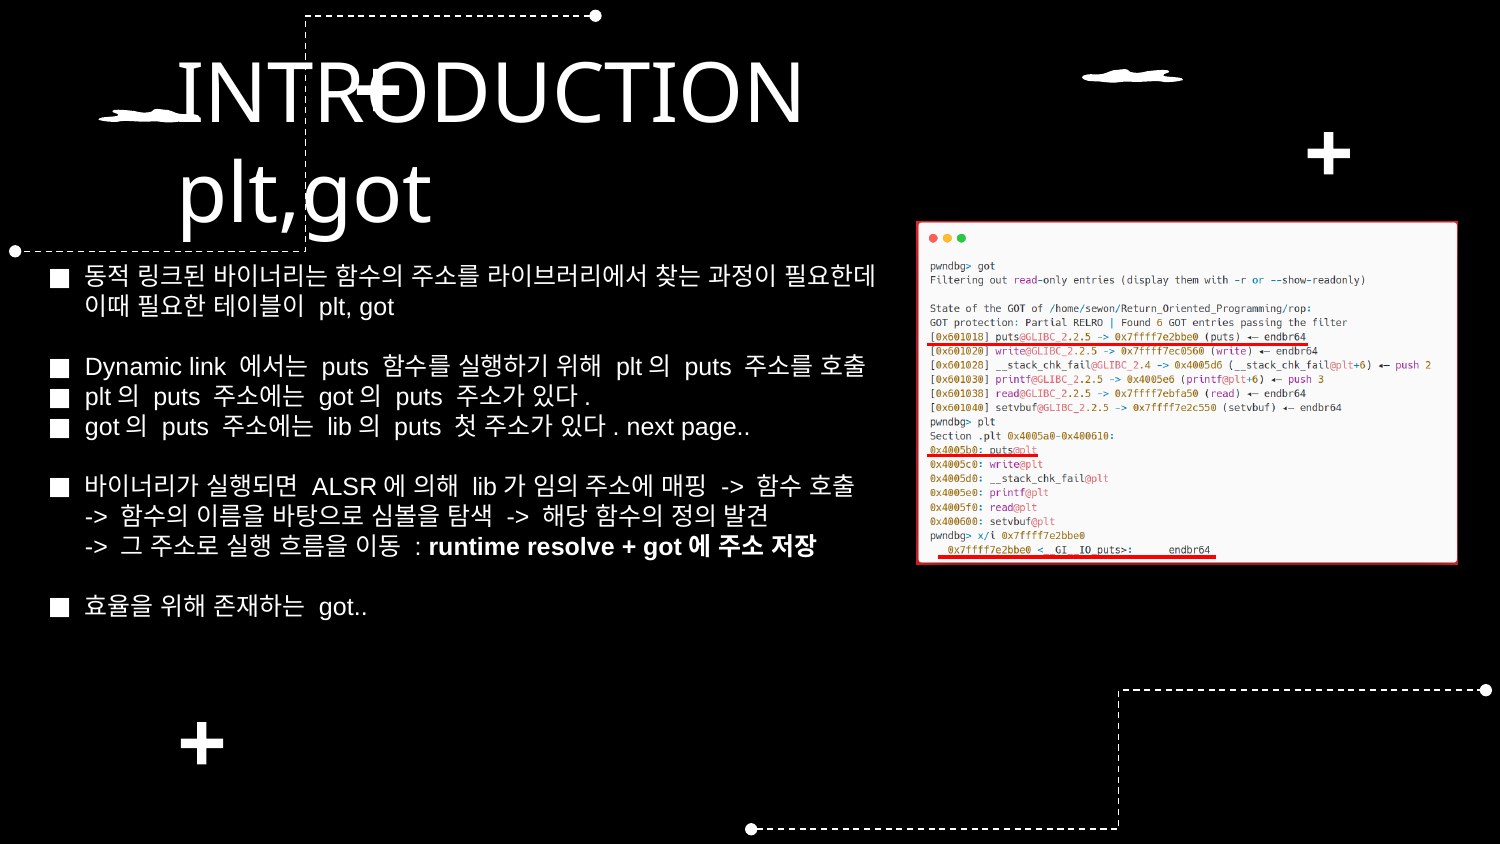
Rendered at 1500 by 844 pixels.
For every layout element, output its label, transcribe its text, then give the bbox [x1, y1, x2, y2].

text_box [356, 68, 400, 112]
text_box [1307, 132, 1350, 175]
subtitle 동적 링크된 바이너리는 함수의 주소를 라이브러리에서 찾는 과정이 필요한데 이때 필요한 테이블이 plt, got Dynamic link 에서는 puts 함수를 실행하기 위해 plt의 puts 주소를 호출 plt의 puts 주소에는 got의 puts 주소가 있다. got의 puts 주소에는 lib의 puts 첫 주소가 있다. next page.. 바이너리가 실행되면 ALSR에 의해 lib가 임의 주소에 매핑 -> 함수 호출 -> 함수의 이름을 바탕으로 심볼을 탐색 -> 해당 함수의 정의 발견 -> 그 주소로 실행 흐름을 이동 : runtime resolve + got에 주소 저장 효율을 위해 존재하는 got.. [24, 245, 945, 725]
title INTRODUCTION plt,got [161, 108, 917, 245]
picture [915, 220, 1458, 565]
